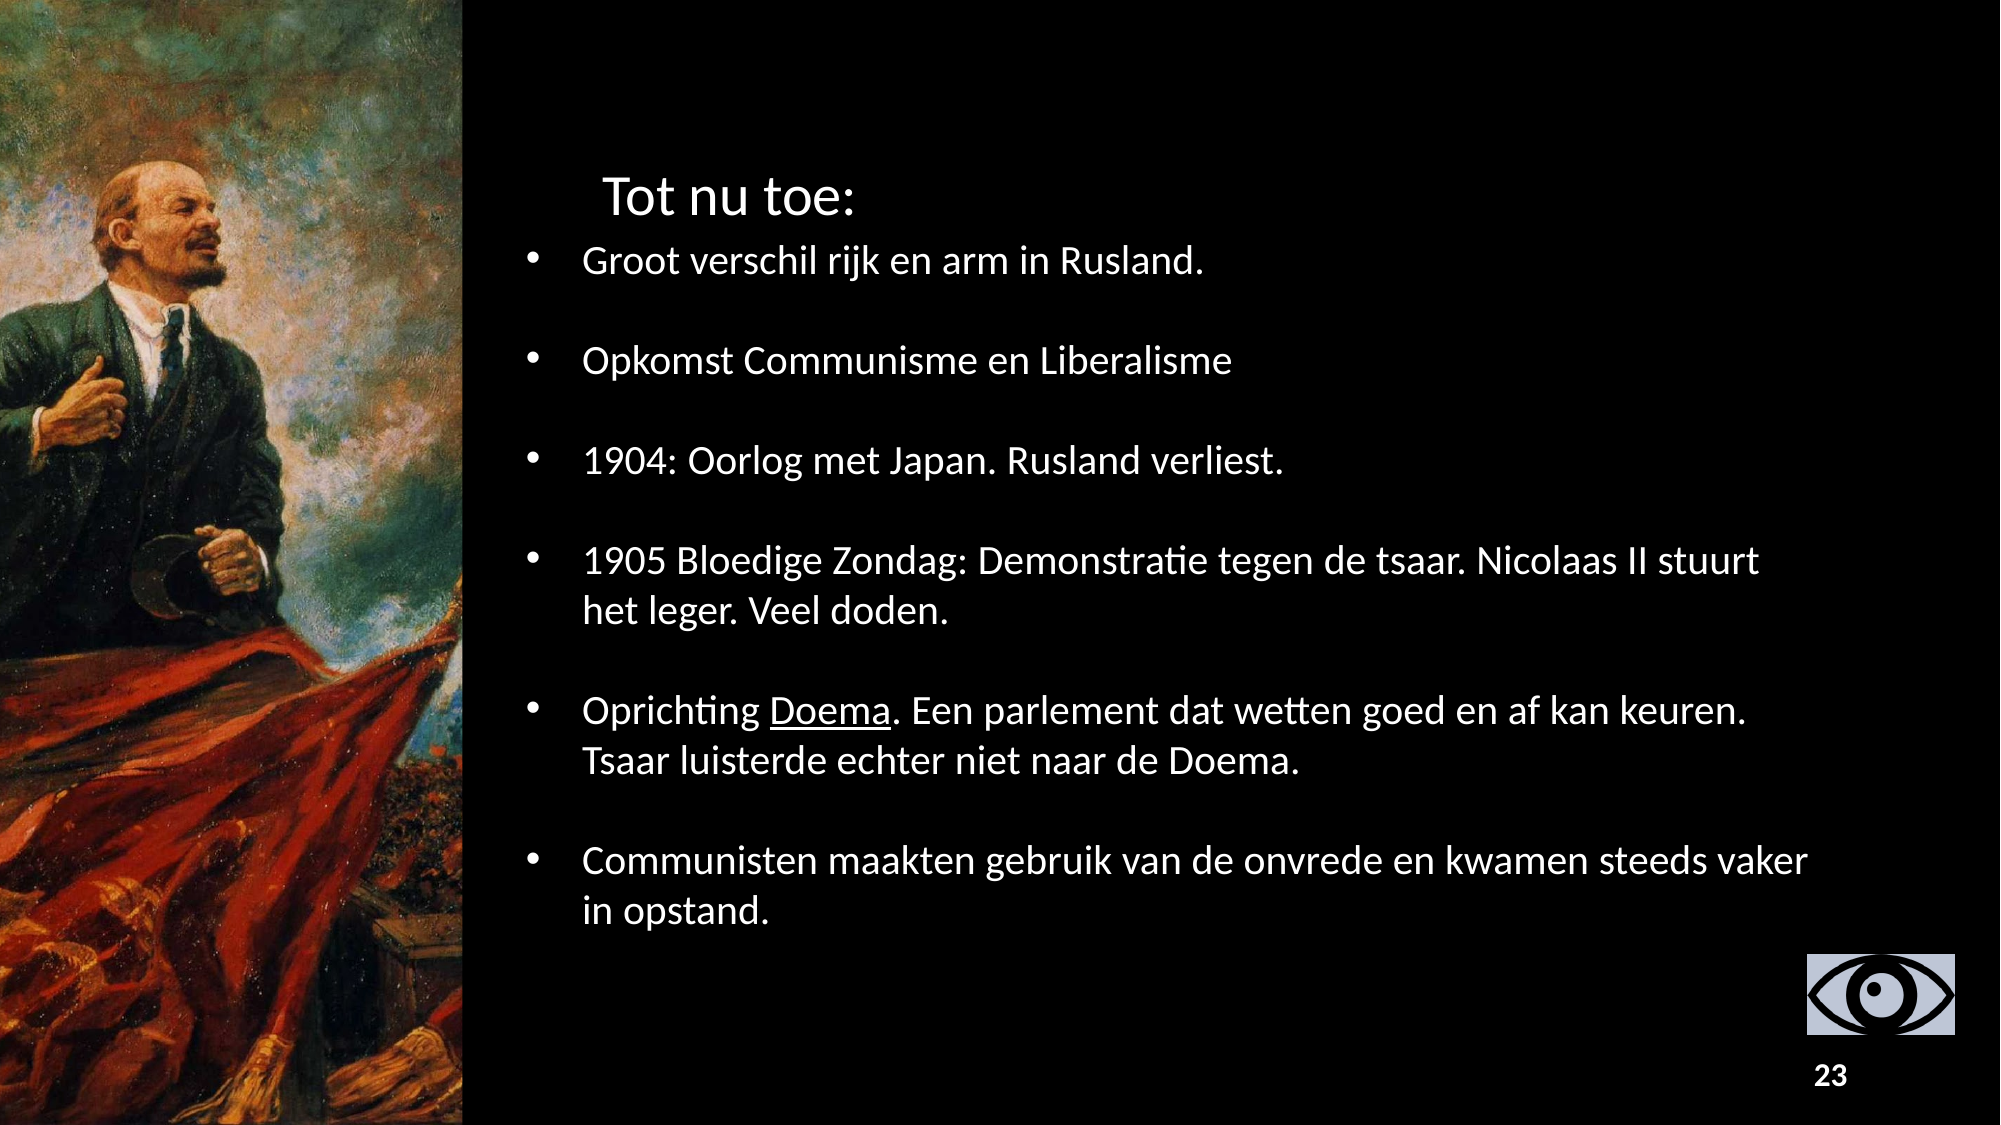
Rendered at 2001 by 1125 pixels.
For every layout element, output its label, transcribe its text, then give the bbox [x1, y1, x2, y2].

text_box Tot nu toe: [587, 149, 873, 235]
picture [1807, 954, 1955, 1036]
slide_number 23 [1830, 1051, 1863, 1103]
text_box [541, 245, 1799, 307]
text_box Groot verschil rijk en arm in Rusland. Opkomst Communisme en Liberalisme 1904: Oorlog met Japan. Rusland verliest. 1905 Bloedige Zondag: Demonstratie tegen de tsaar. Nicolaas II stuurt het leger. Veel doden. Oprichting Doema. Een parlement dat wetten goed en af kan keuren. Tsaar luisterde echter niet naar de Doema. Communisten maakten gebruik van de onvrede en kwamen steeds vaker in opstand. [511, 225, 1830, 1125]
picture [0, 0, 463, 1125]
